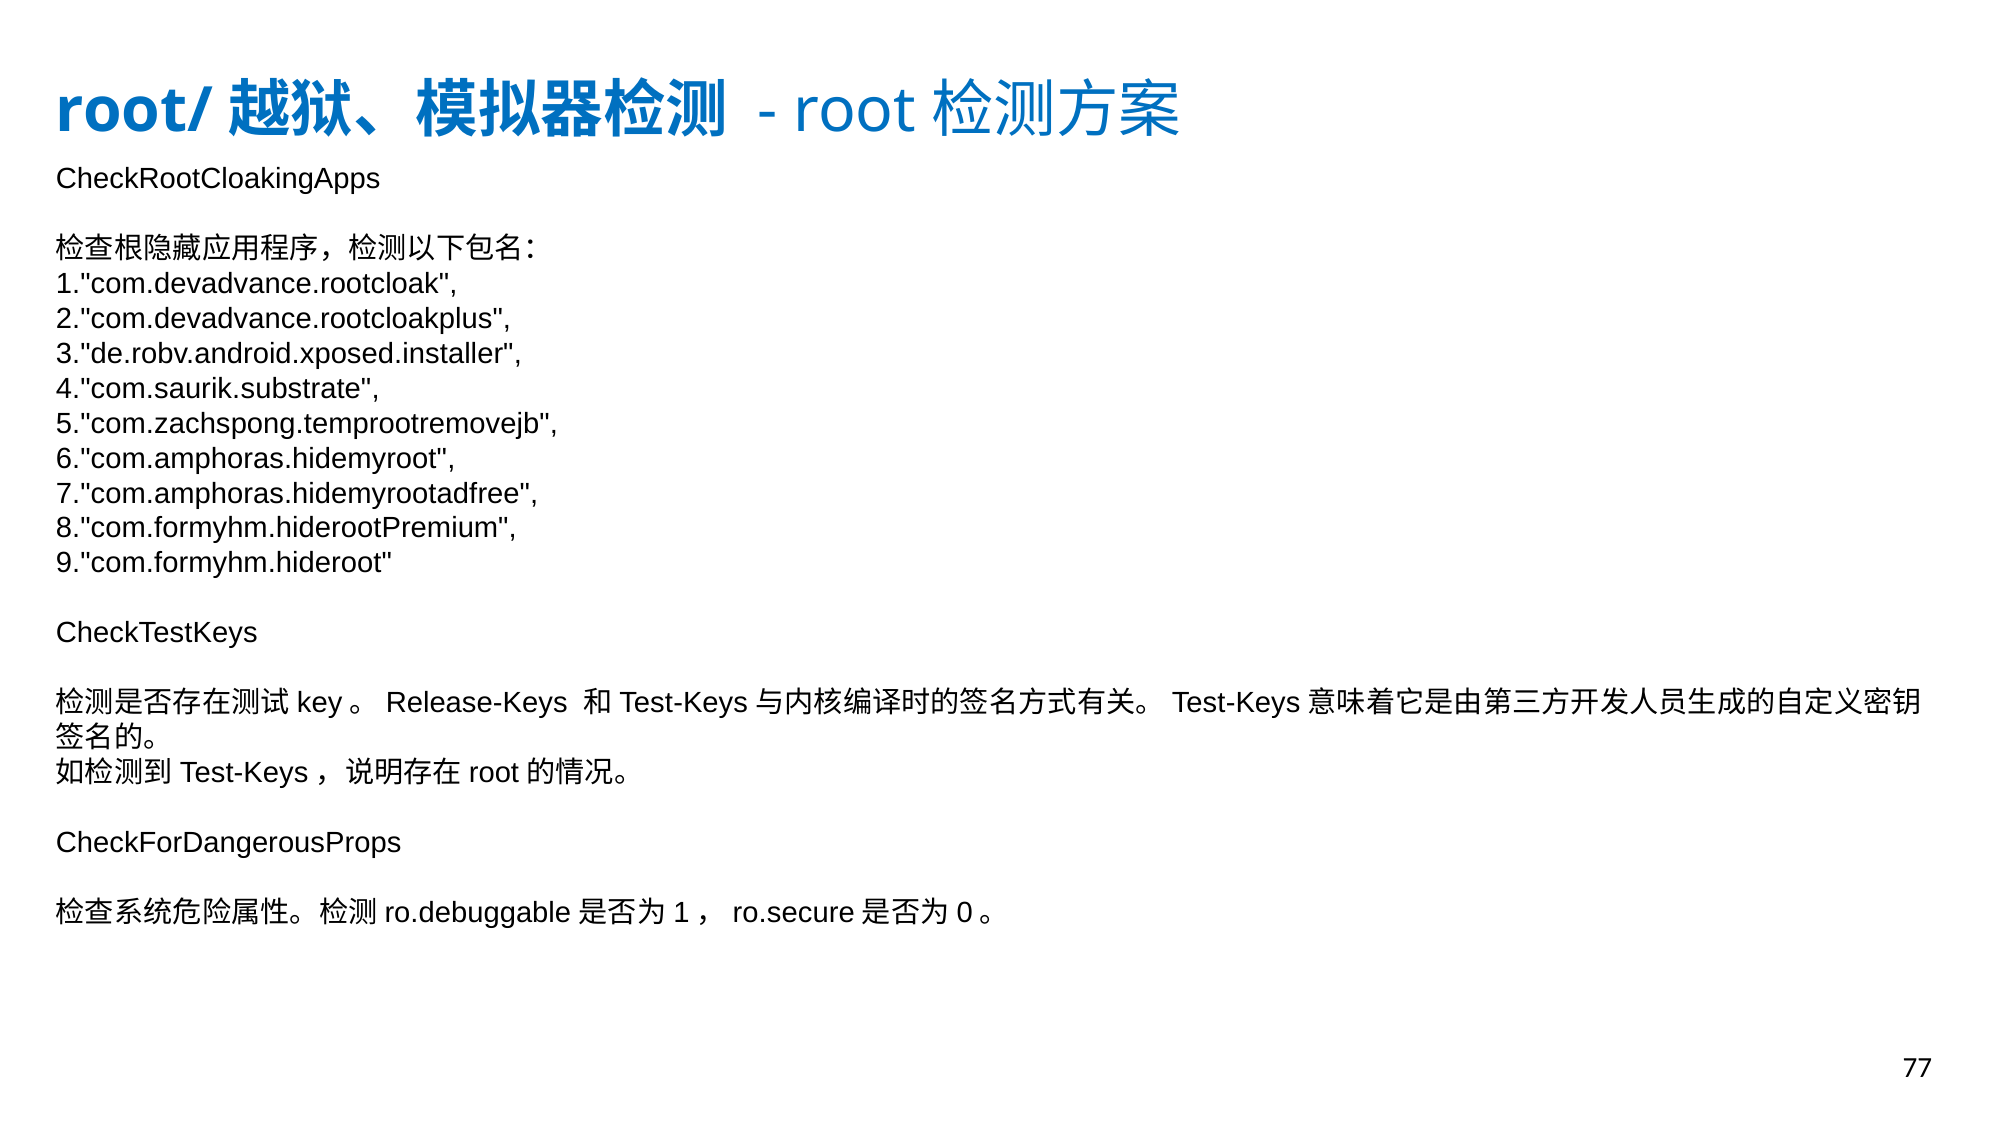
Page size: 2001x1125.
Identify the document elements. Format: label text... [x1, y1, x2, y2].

text_box CheckRootCloakingApps 检查根隐藏应用程序，检测以下包名： 1."com.devadvance.rootcloak", 2."com.devadvance.rootcloakplus", 3."de.robv.android.xposed.installer", 4."com.saurik.substrate", 5."com.zachspong.temprootremovejb", 6."com.amphoras.hidemyroot", 7."com.amphoras.hidemyrootadfree", 8."com.formyhm.hiderootPremium", 9."com.formyhm.hideroot" CheckTestKeys 检测是否存在测试key。Release-Keys 和Test-Keys与内核编译时的签名方式有关。Test-Keys意味着它是由第三方开发人员生成的自定义密钥签名的。 如检测到Test-Keys，说明存在root的情况。 CheckForDangerousProps 检查系统危险属性。检测ro.debuggable是否为1，ro.secure是否为0。 [41, 151, 1944, 936]
slide_number 77 [1829, 1042, 1944, 1103]
text_box root/越狱、模拟器检测 - root检测方案 [40, 61, 1670, 151]
